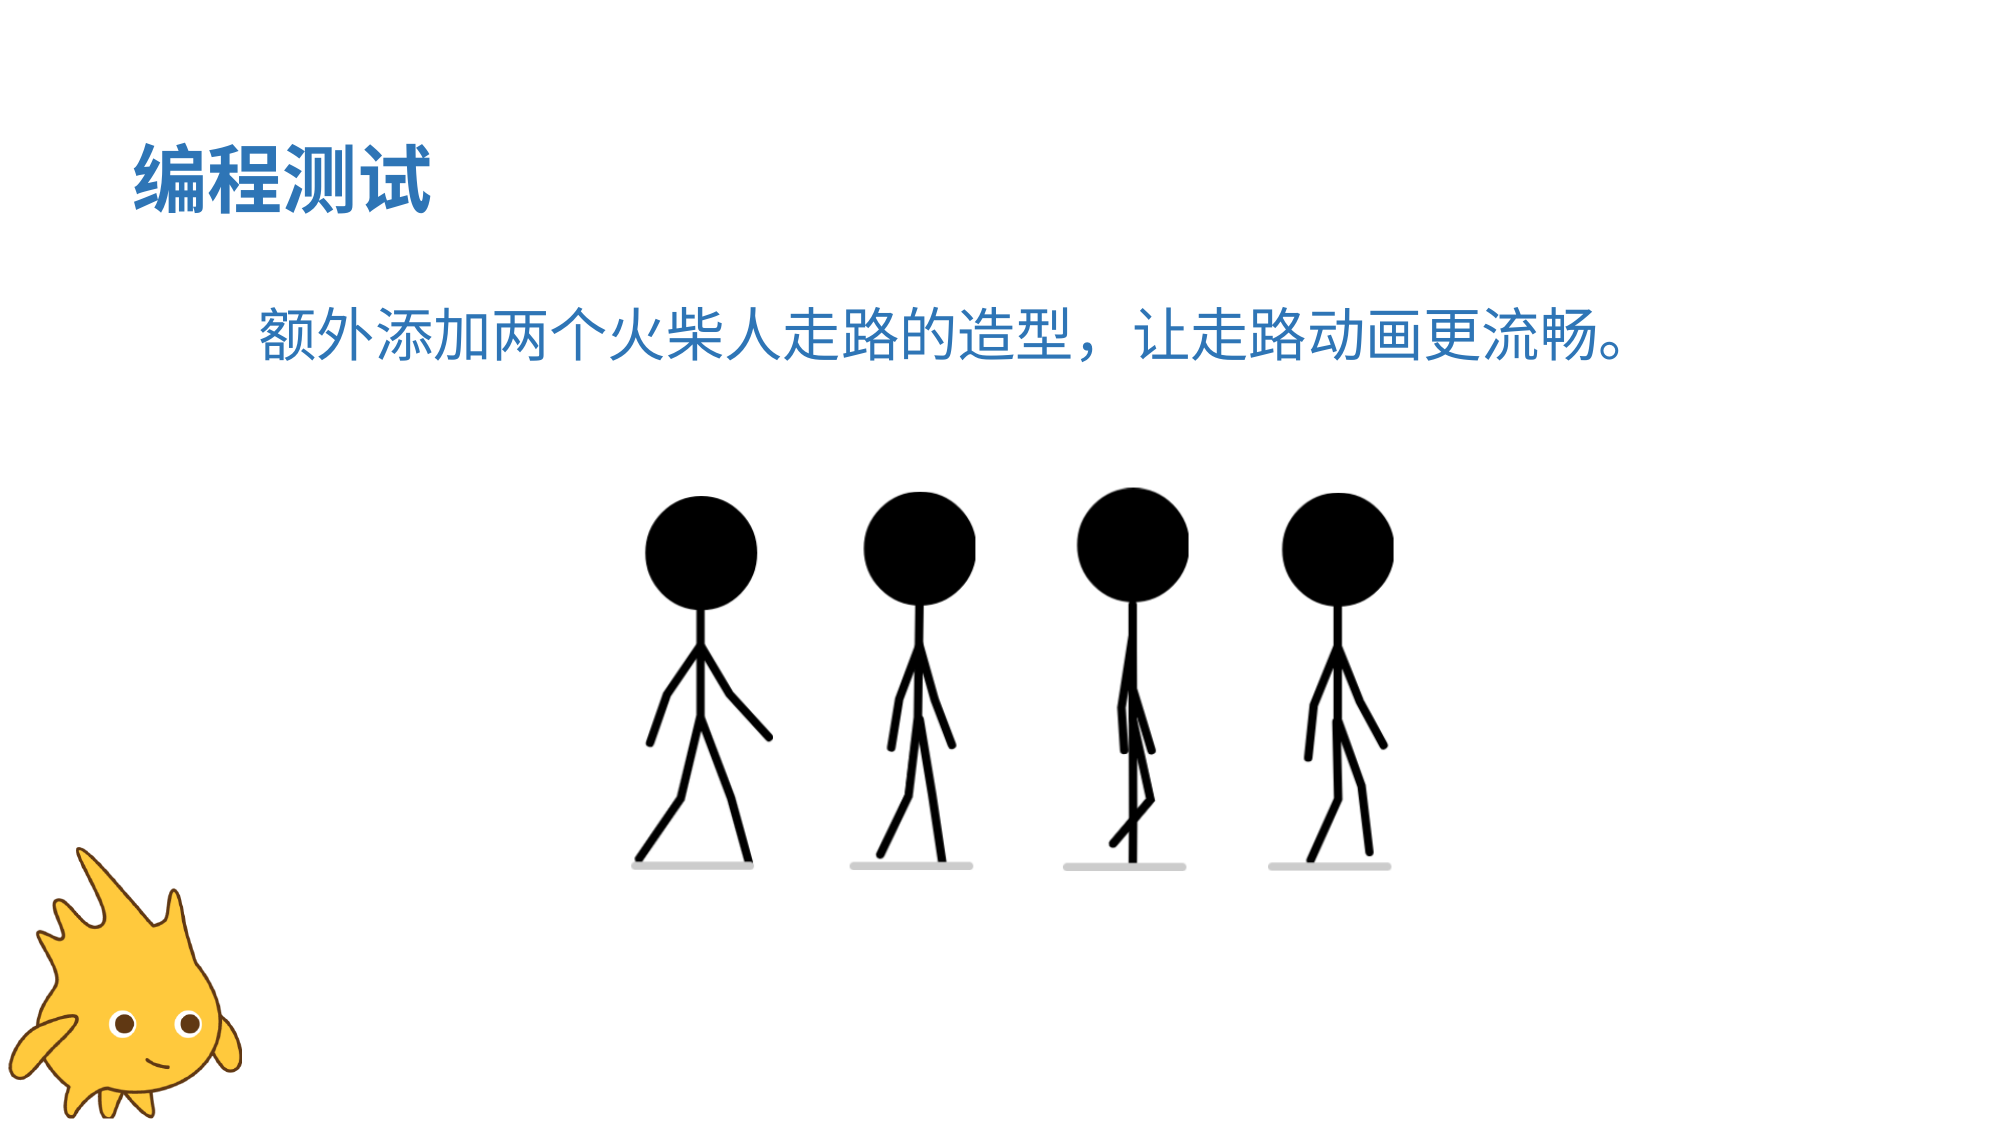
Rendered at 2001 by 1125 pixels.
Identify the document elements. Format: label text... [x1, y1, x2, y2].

picture [1244, 470, 1426, 904]
picture [813, 471, 1010, 893]
picture [605, 471, 794, 899]
picture [1041, 474, 1221, 894]
text_box 编程测试 [117, 125, 1515, 230]
subtitle 额外添加两个火柴人走路的造型，让走路动画更流畅。 [243, 298, 1746, 441]
picture [3, 840, 245, 1122]
